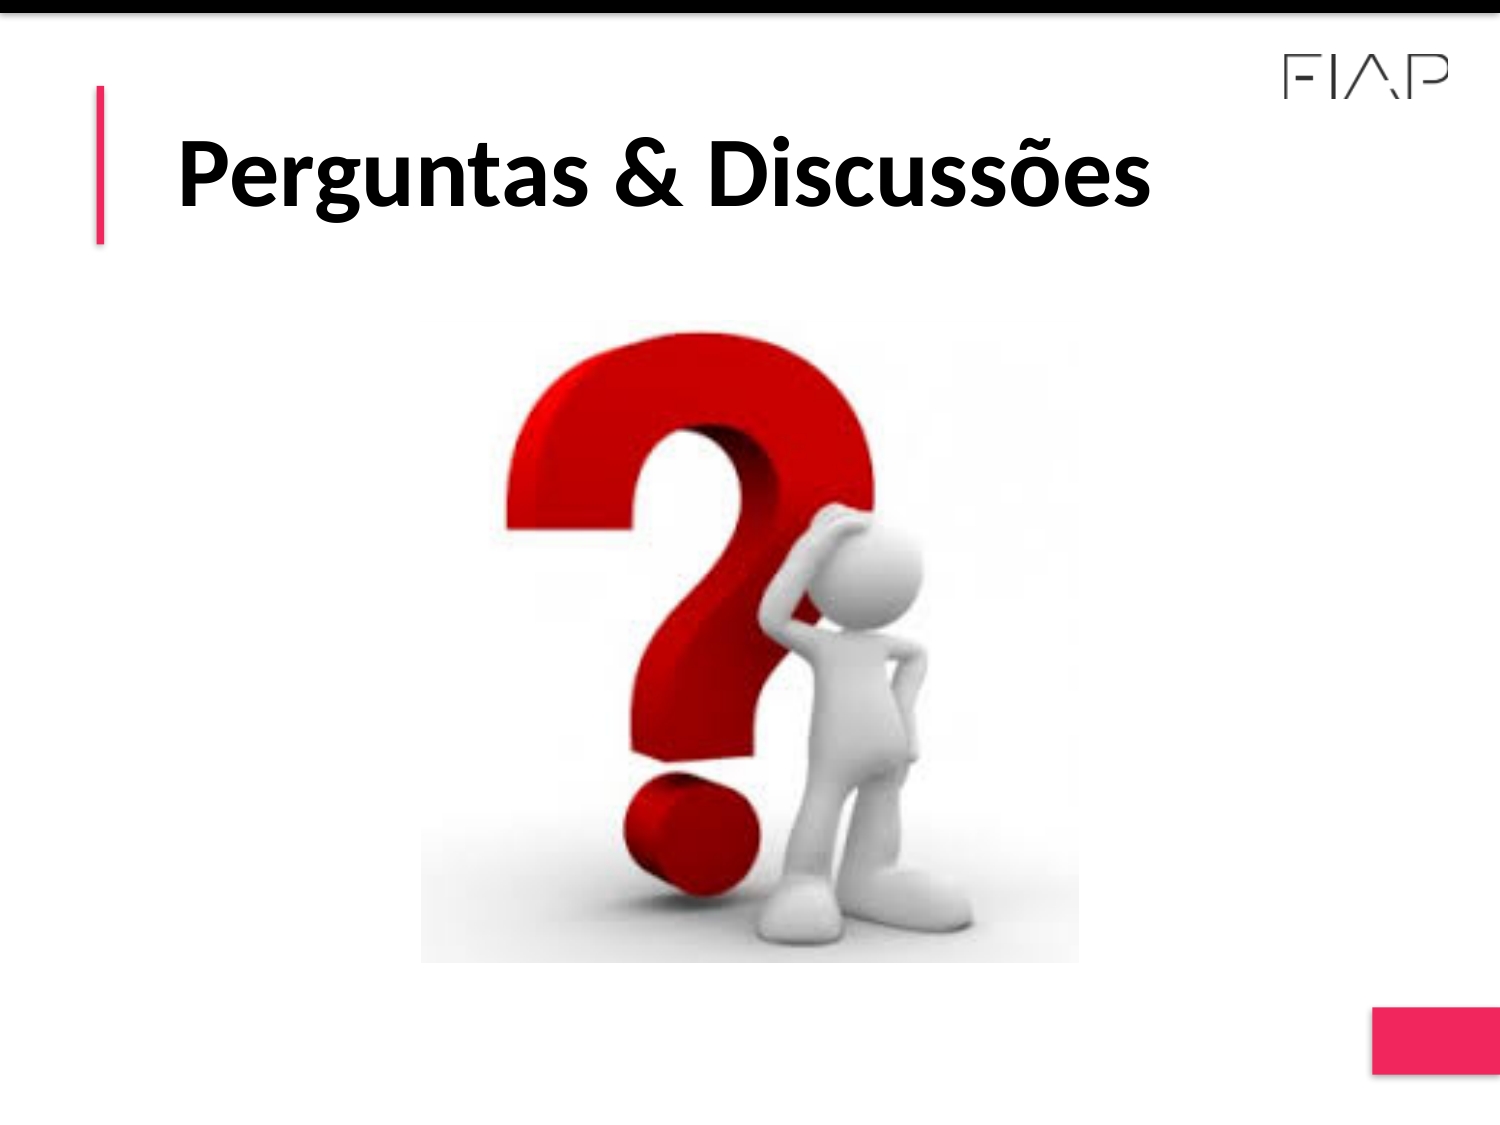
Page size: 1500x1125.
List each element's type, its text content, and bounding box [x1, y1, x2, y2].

picture [421, 320, 1079, 964]
text_box [1372, 1007, 1500, 1075]
text_box [0, 0, 1500, 14]
text_box [96, 85, 105, 245]
picture [1283, 53, 1449, 99]
text_box Perguntas & Discussões [163, 98, 1169, 234]
